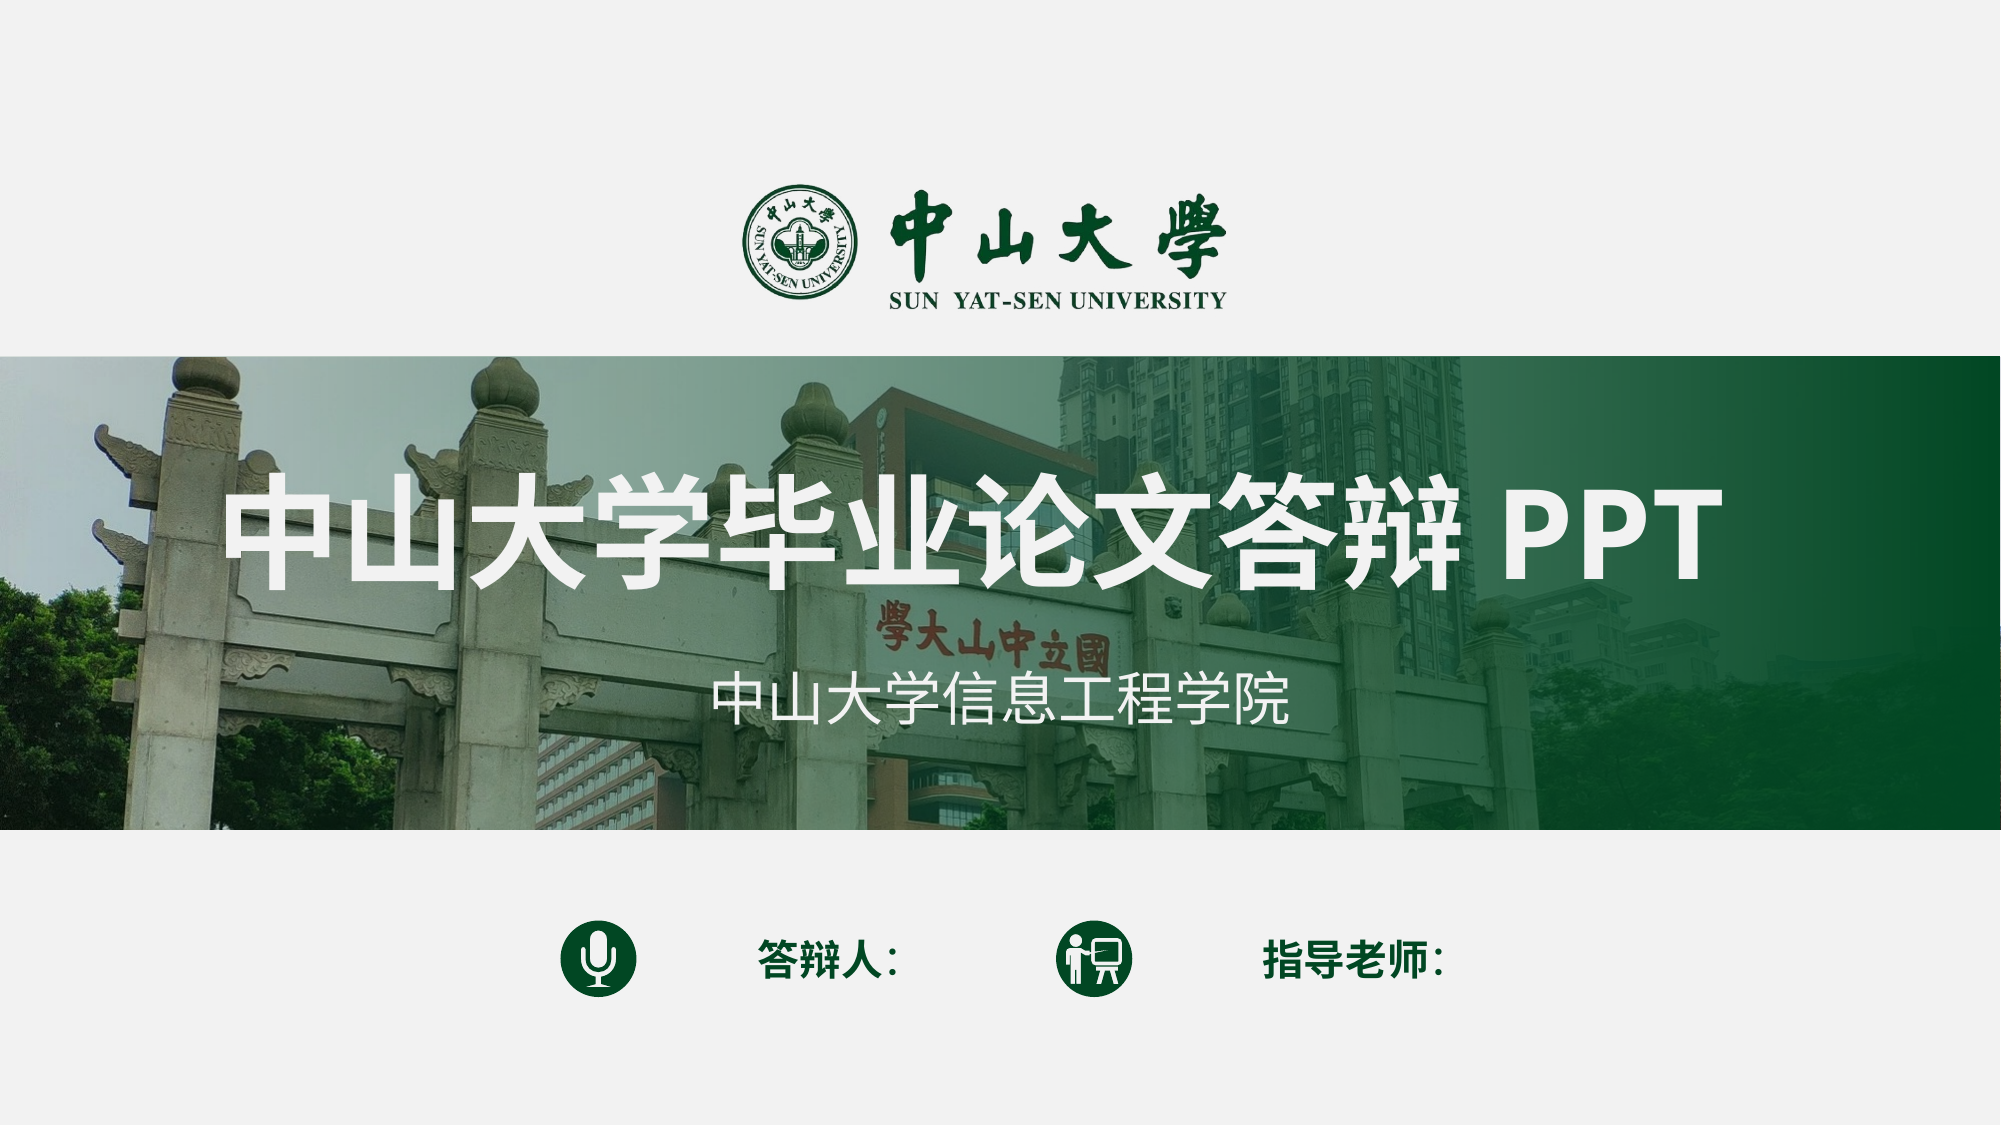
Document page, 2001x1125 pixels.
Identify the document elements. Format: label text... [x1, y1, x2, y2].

text_box [560, 920, 637, 998]
picture [711, 151, 1275, 328]
text_box 答辩人： [742, 925, 940, 991]
text_box 指导老师： [1247, 925, 1486, 991]
picture [0, 356, 2001, 830]
text_box [1056, 920, 1133, 998]
